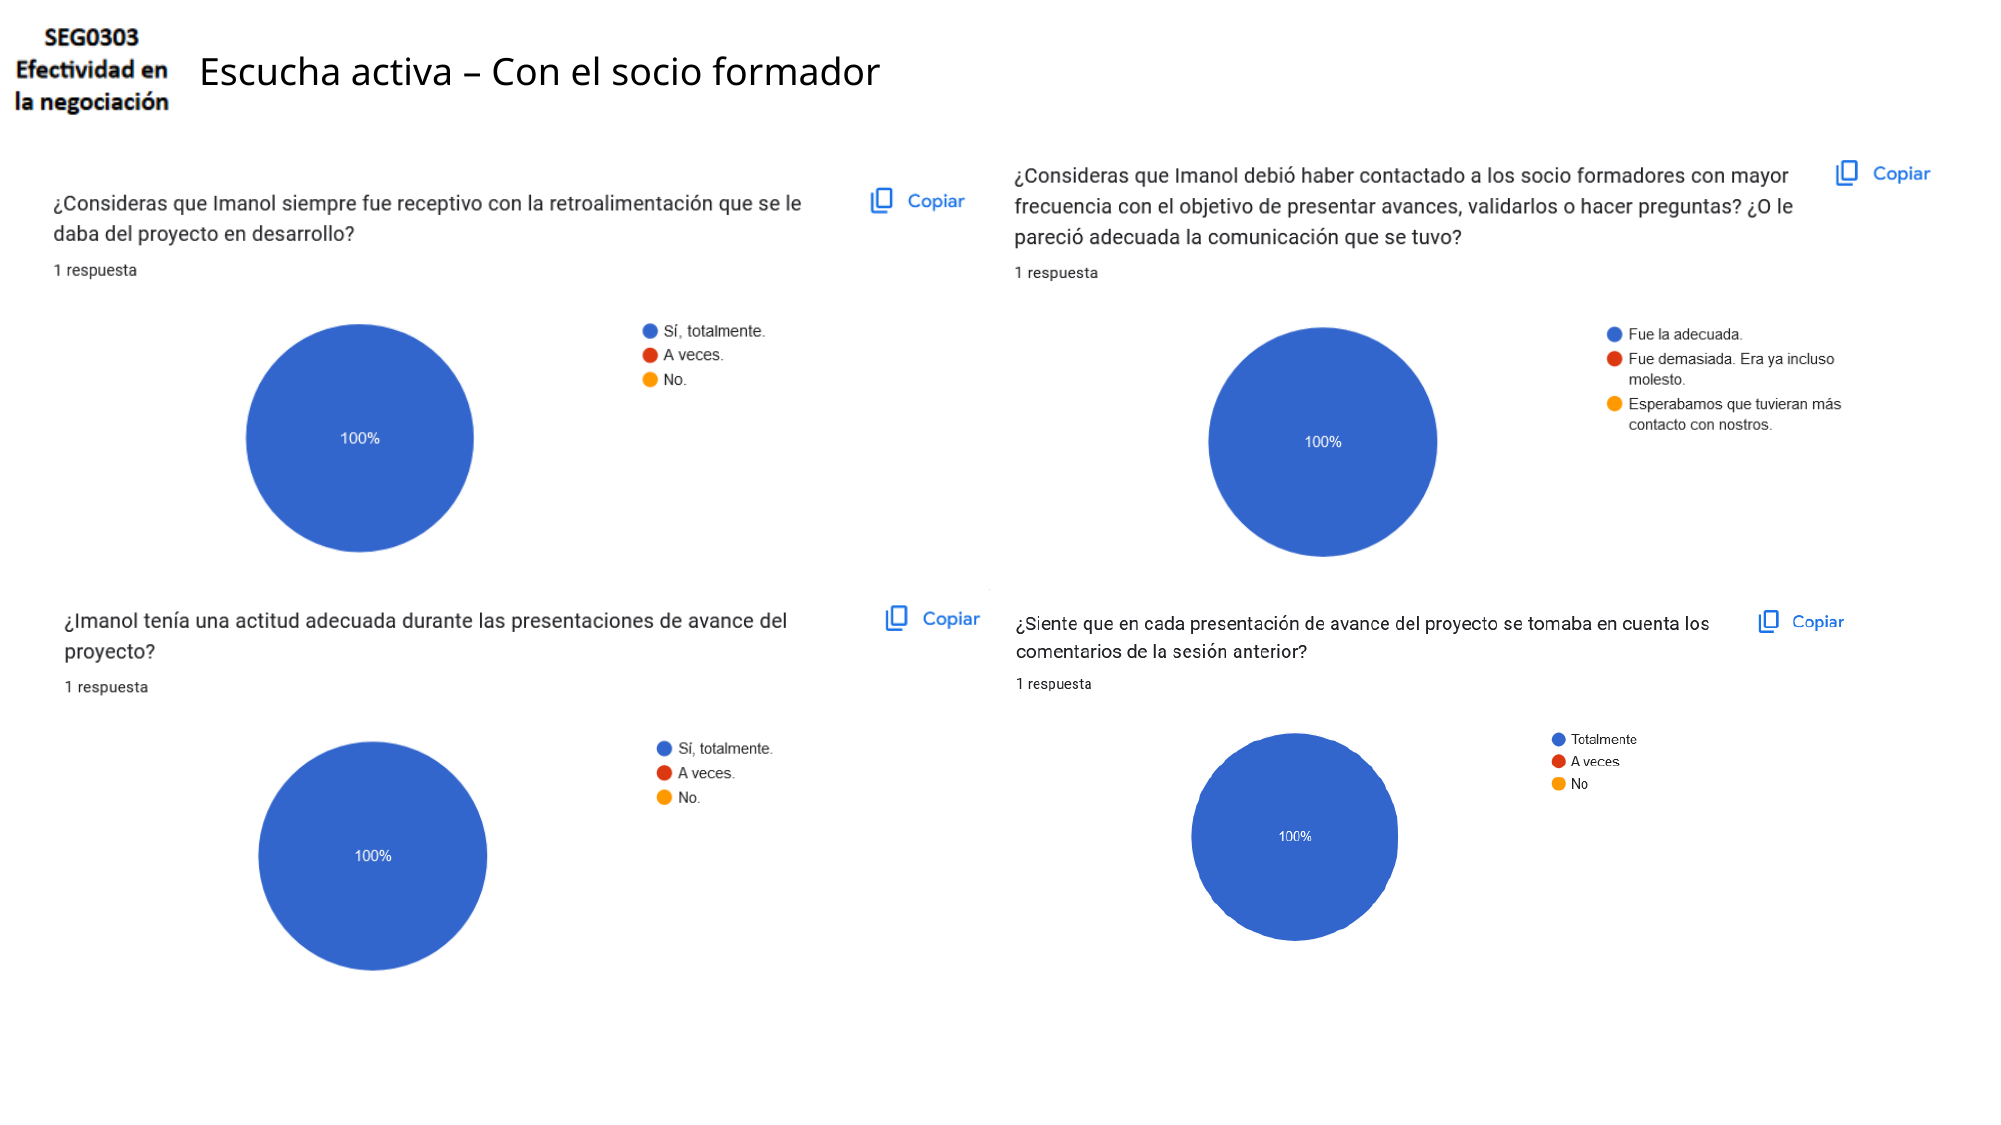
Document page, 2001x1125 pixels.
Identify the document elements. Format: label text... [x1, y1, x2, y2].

text_box Escucha activa – Con el socio formador [184, 41, 897, 101]
picture [33, 588, 1868, 988]
picture [33, 153, 1946, 563]
picture [9, 16, 172, 127]
